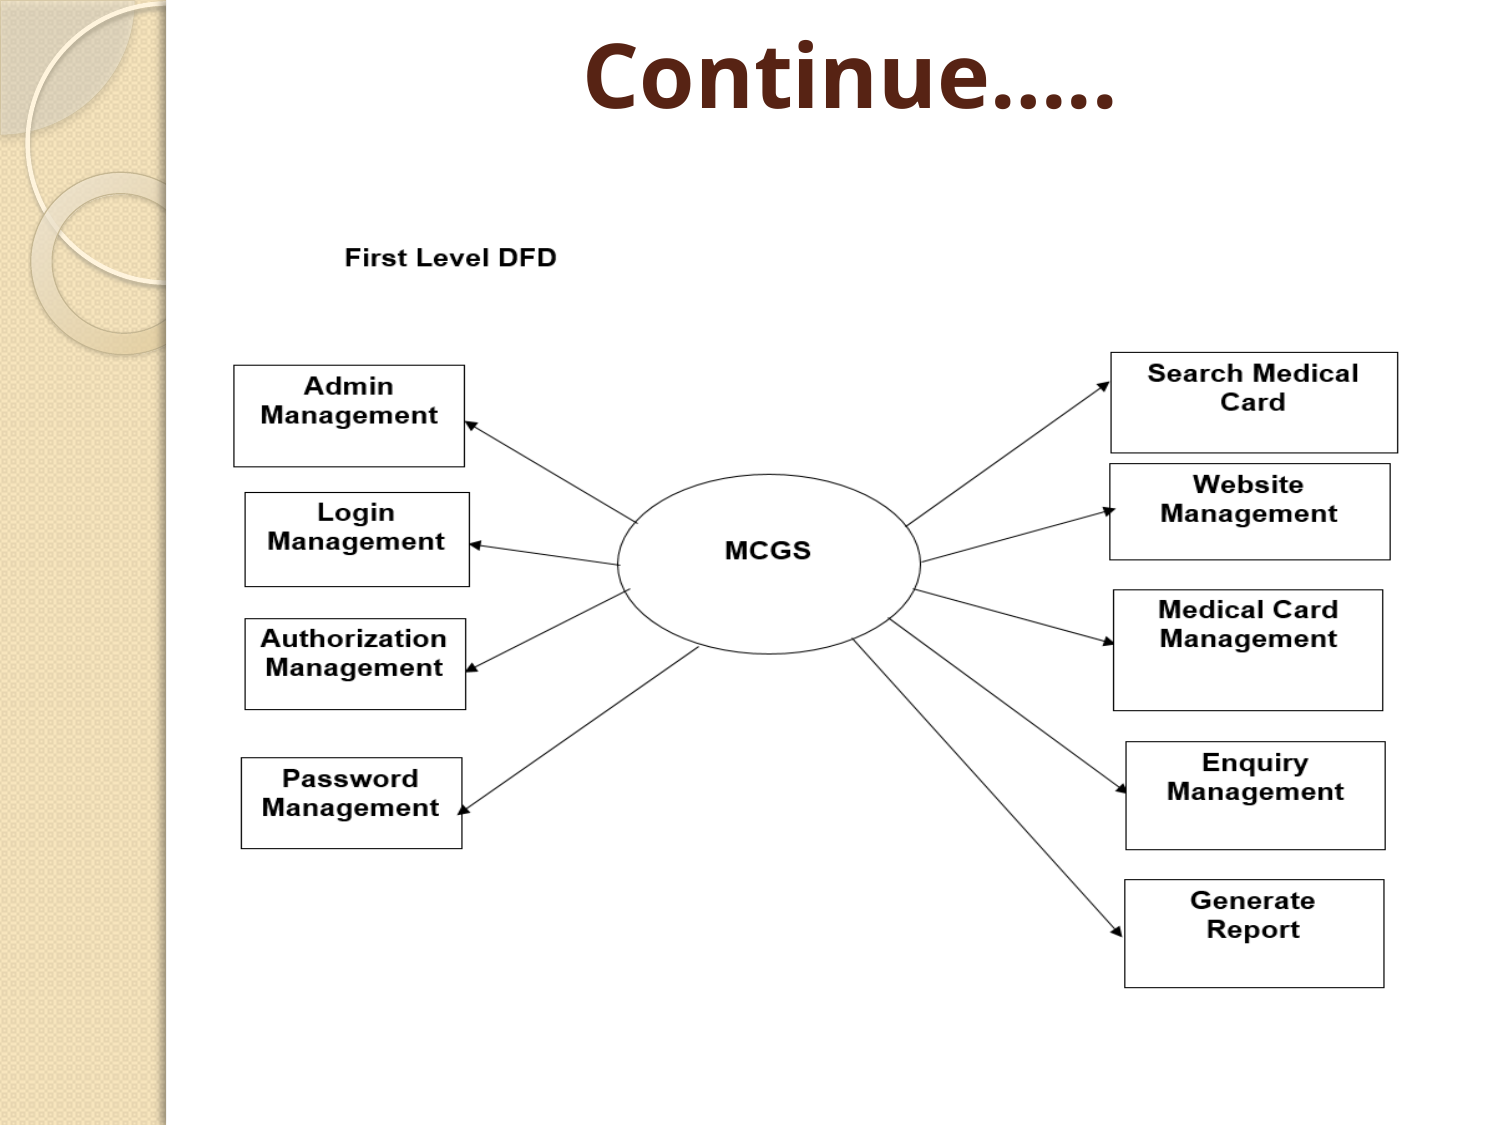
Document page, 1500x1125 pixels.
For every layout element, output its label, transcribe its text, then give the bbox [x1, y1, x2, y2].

title Continue….. [235, 0, 1466, 161]
picture [206, 184, 1448, 1031]
